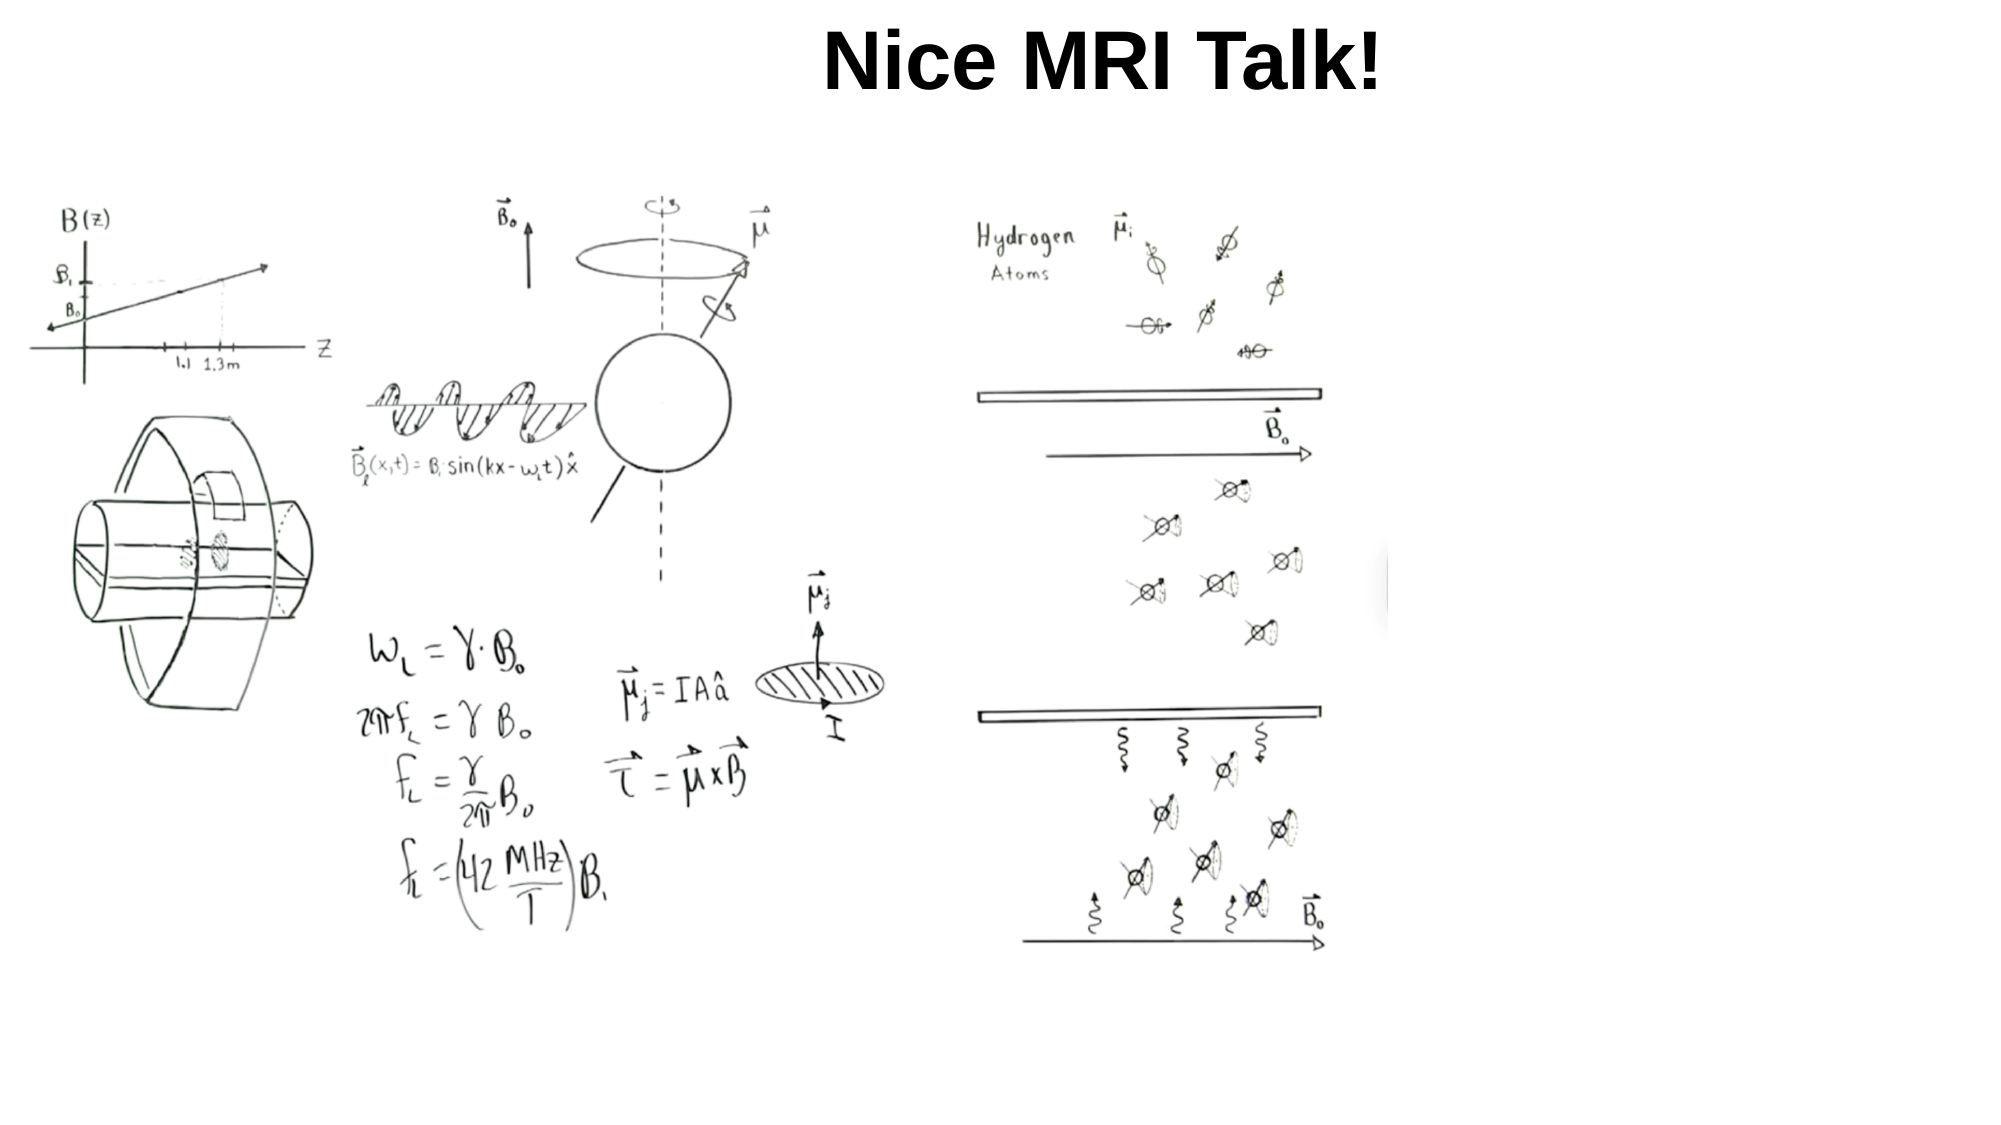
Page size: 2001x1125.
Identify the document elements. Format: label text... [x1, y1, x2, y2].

title Nice MRI Talk! [0, 4, 1996, 195]
picture [17, 187, 1388, 976]
